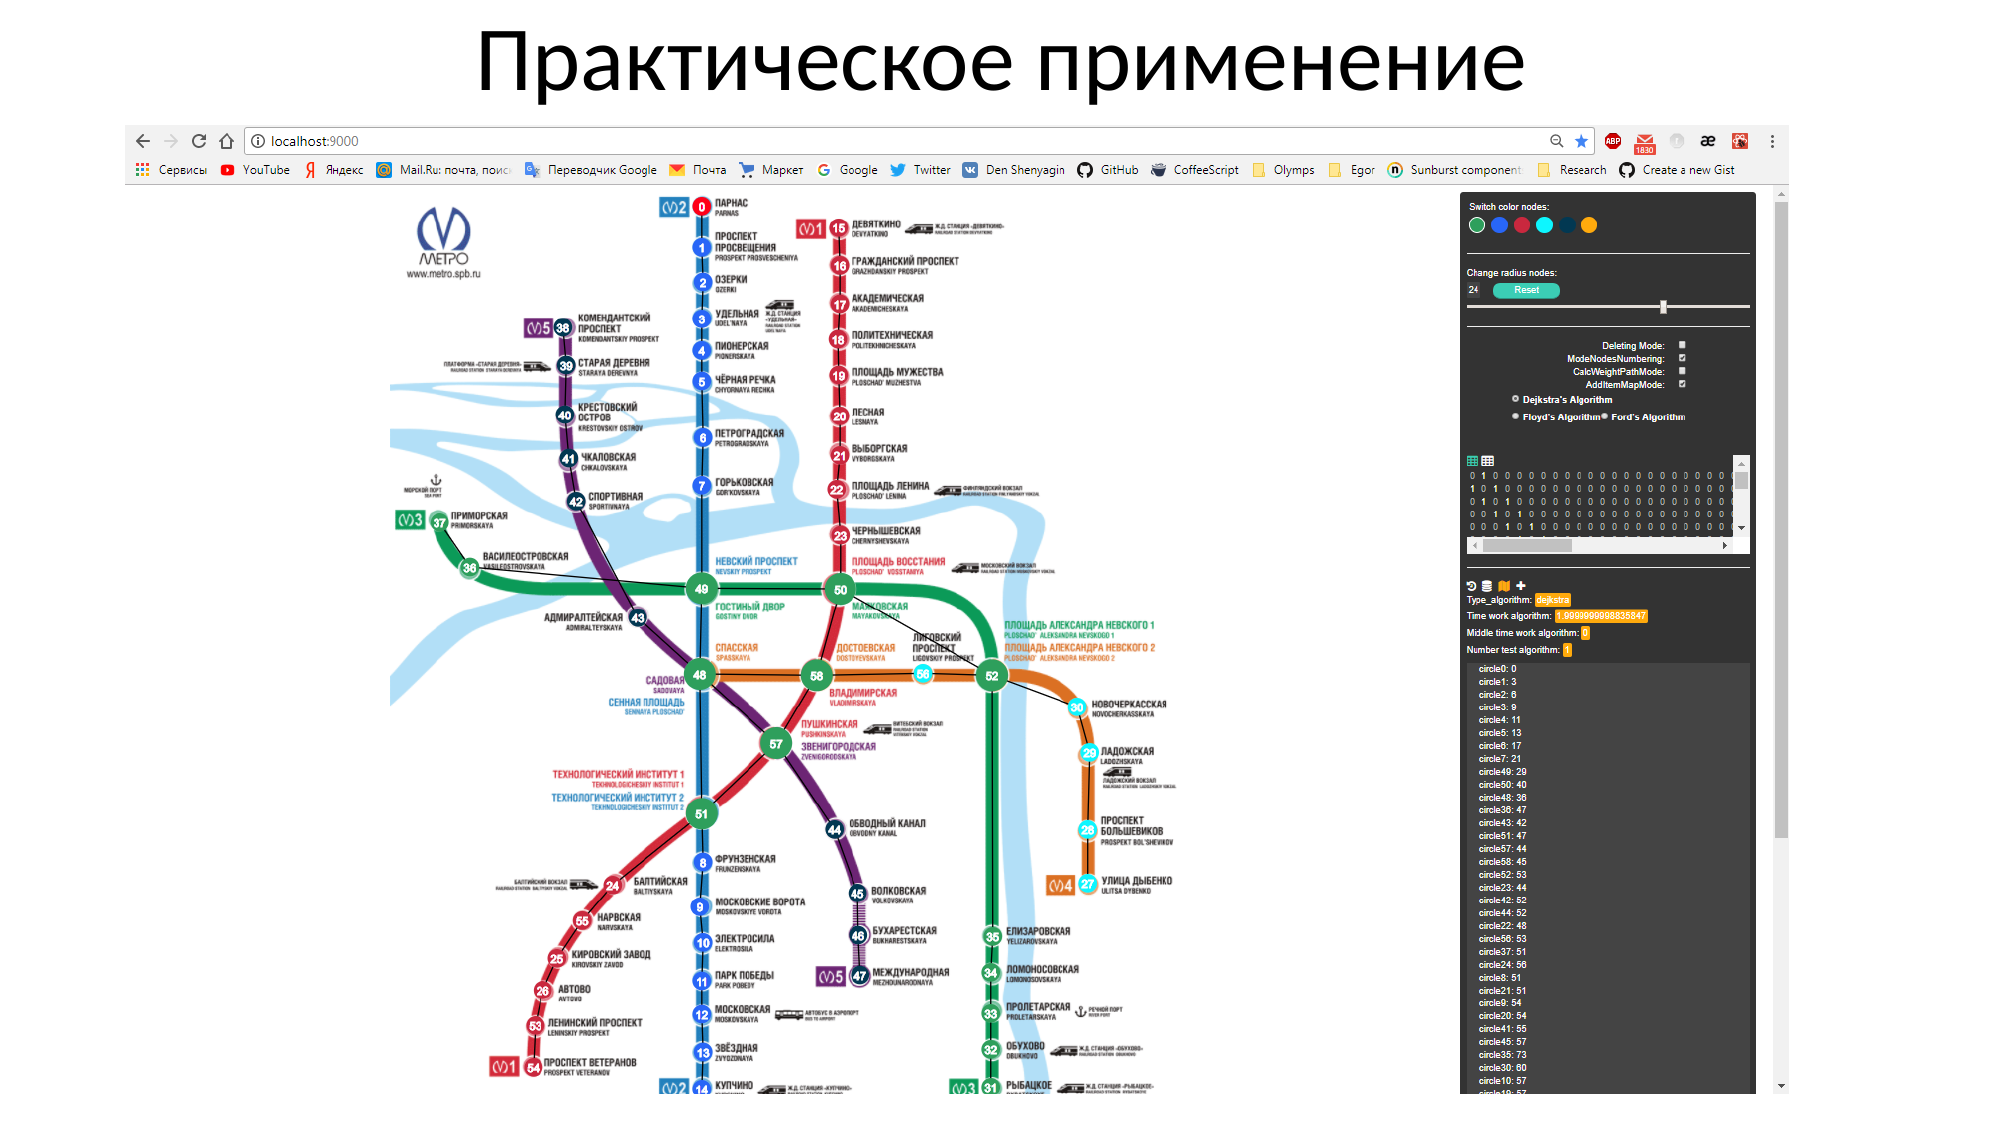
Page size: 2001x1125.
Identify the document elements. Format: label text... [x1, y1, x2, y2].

title Практическое применение [102, 0, 1903, 148]
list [125, 125, 1789, 1095]
